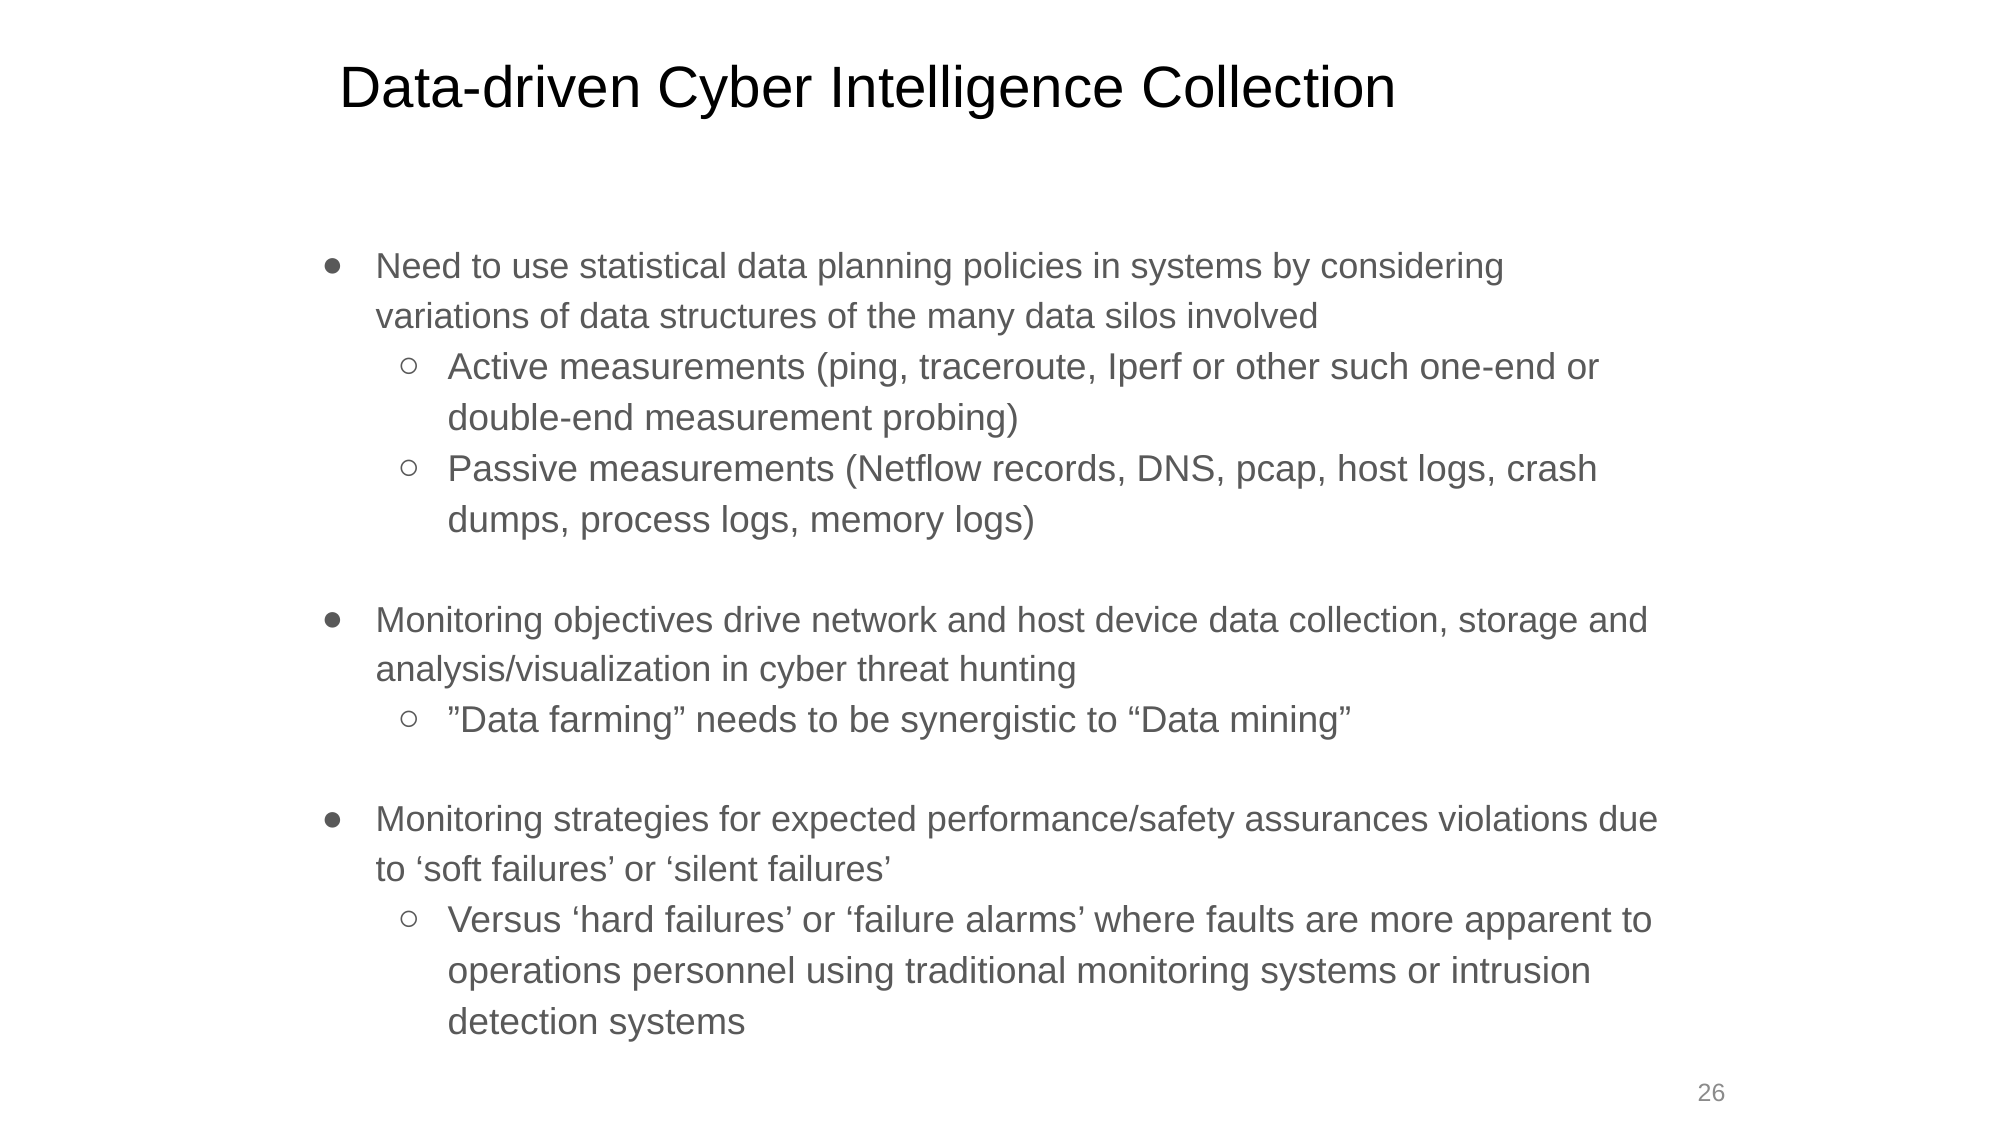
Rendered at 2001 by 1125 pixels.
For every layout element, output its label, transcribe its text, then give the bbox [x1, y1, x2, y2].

list Need to use statistical data planning policies in systems by considering variations of data structures of the many data silos involved Active measurements (ping, traceroute, Iperf or other such one-end or double-end measurement probing) Passive measurements (Netflow records, DNS, pcap, host logs, crash dumps, process logs, memory logs) Monitoring objectives drive network and host device data collection, storage and analysis/visualization in cyber threat hunting ”Data farming” needs to be synergistic to “Data mining” Monitoring strategies for expected performance/safety assurances violations due to ‘soft failures’ or ‘silent failures’ Versus ‘hard failures’ or ‘failure alarms’ where faults are more apparent to operations personnel using traditional monitoring systems or intrusion detection systems [288, 221, 1675, 1061]
title Data-driven Cyber Intelligence Collection [324, 33, 1675, 221]
text_box 26 [1638, 1080, 1741, 1103]
